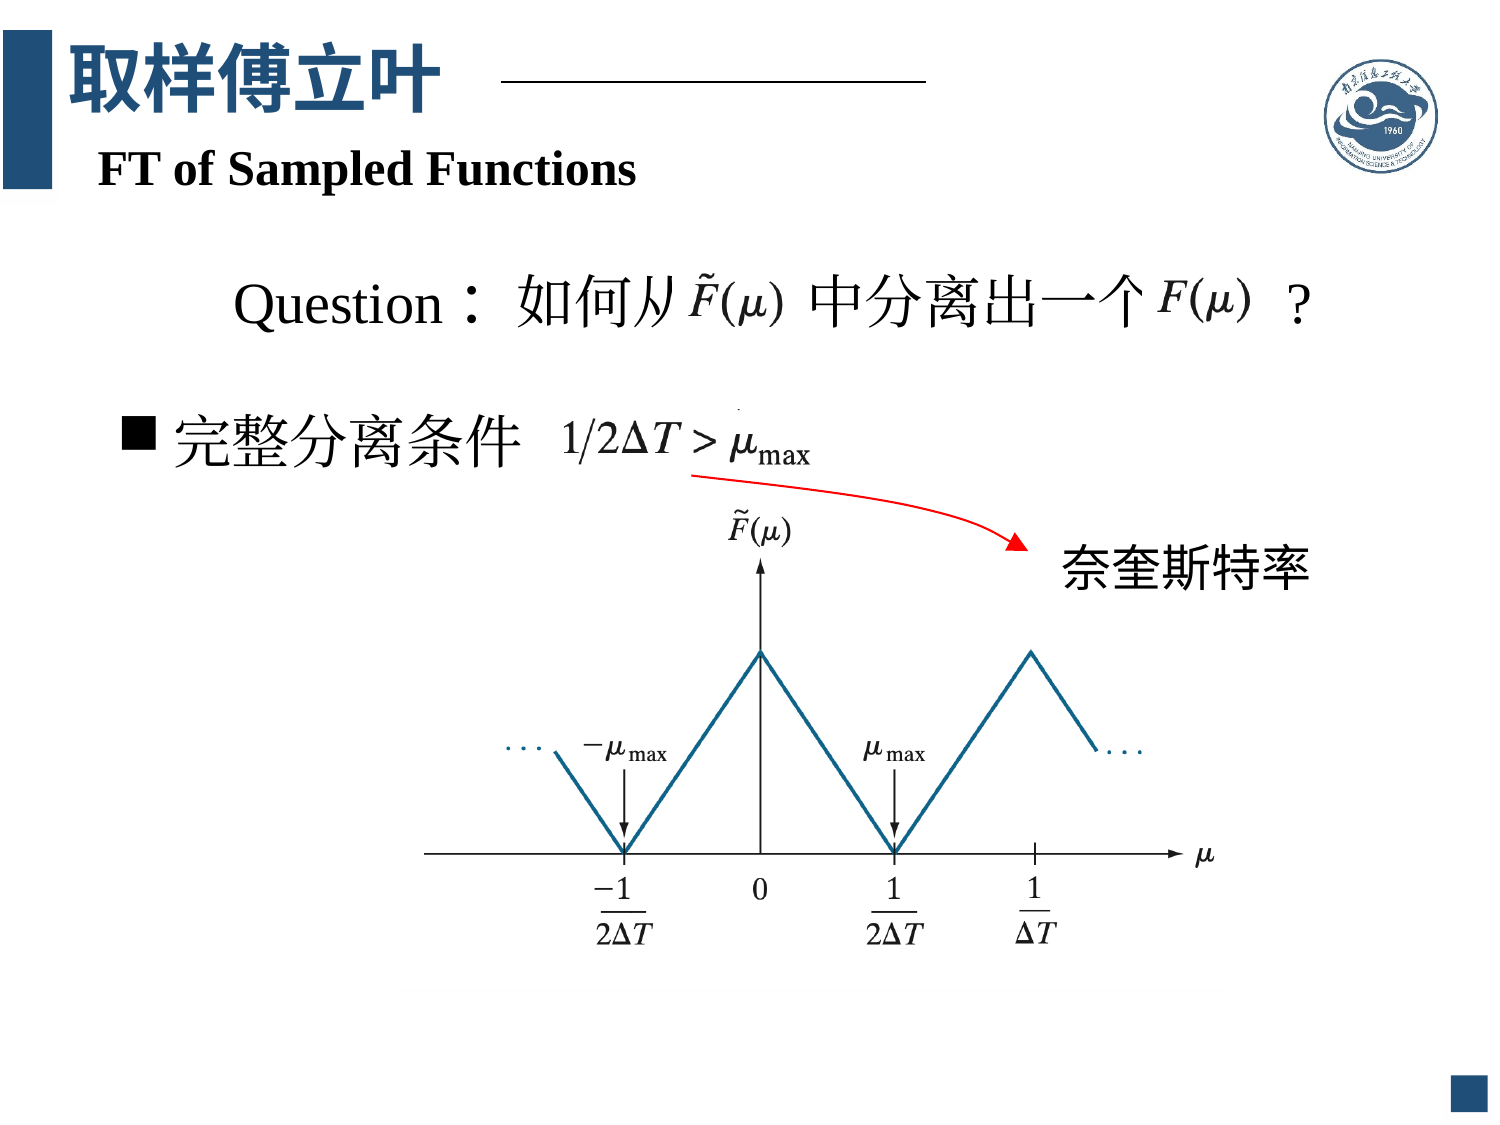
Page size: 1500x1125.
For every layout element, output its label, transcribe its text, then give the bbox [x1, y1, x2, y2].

picture [398, 495, 1259, 992]
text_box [672, 252, 1259, 343]
text_box FT of Sampled Functions [82, 102, 759, 236]
text_box 奈奎斯特率 [1259, 528, 1381, 664]
text_box [691, 476, 857, 495]
picture [554, 409, 822, 476]
picture [1308, 44, 1452, 185]
text_box [1450, 1074, 1489, 1113]
text_box [2, 29, 53, 190]
text_box Question：如何从 中分离出一个 ? 完整分离条件 [102, 258, 1488, 623]
text_box 取样傅立叶 [52, 16, 501, 148]
